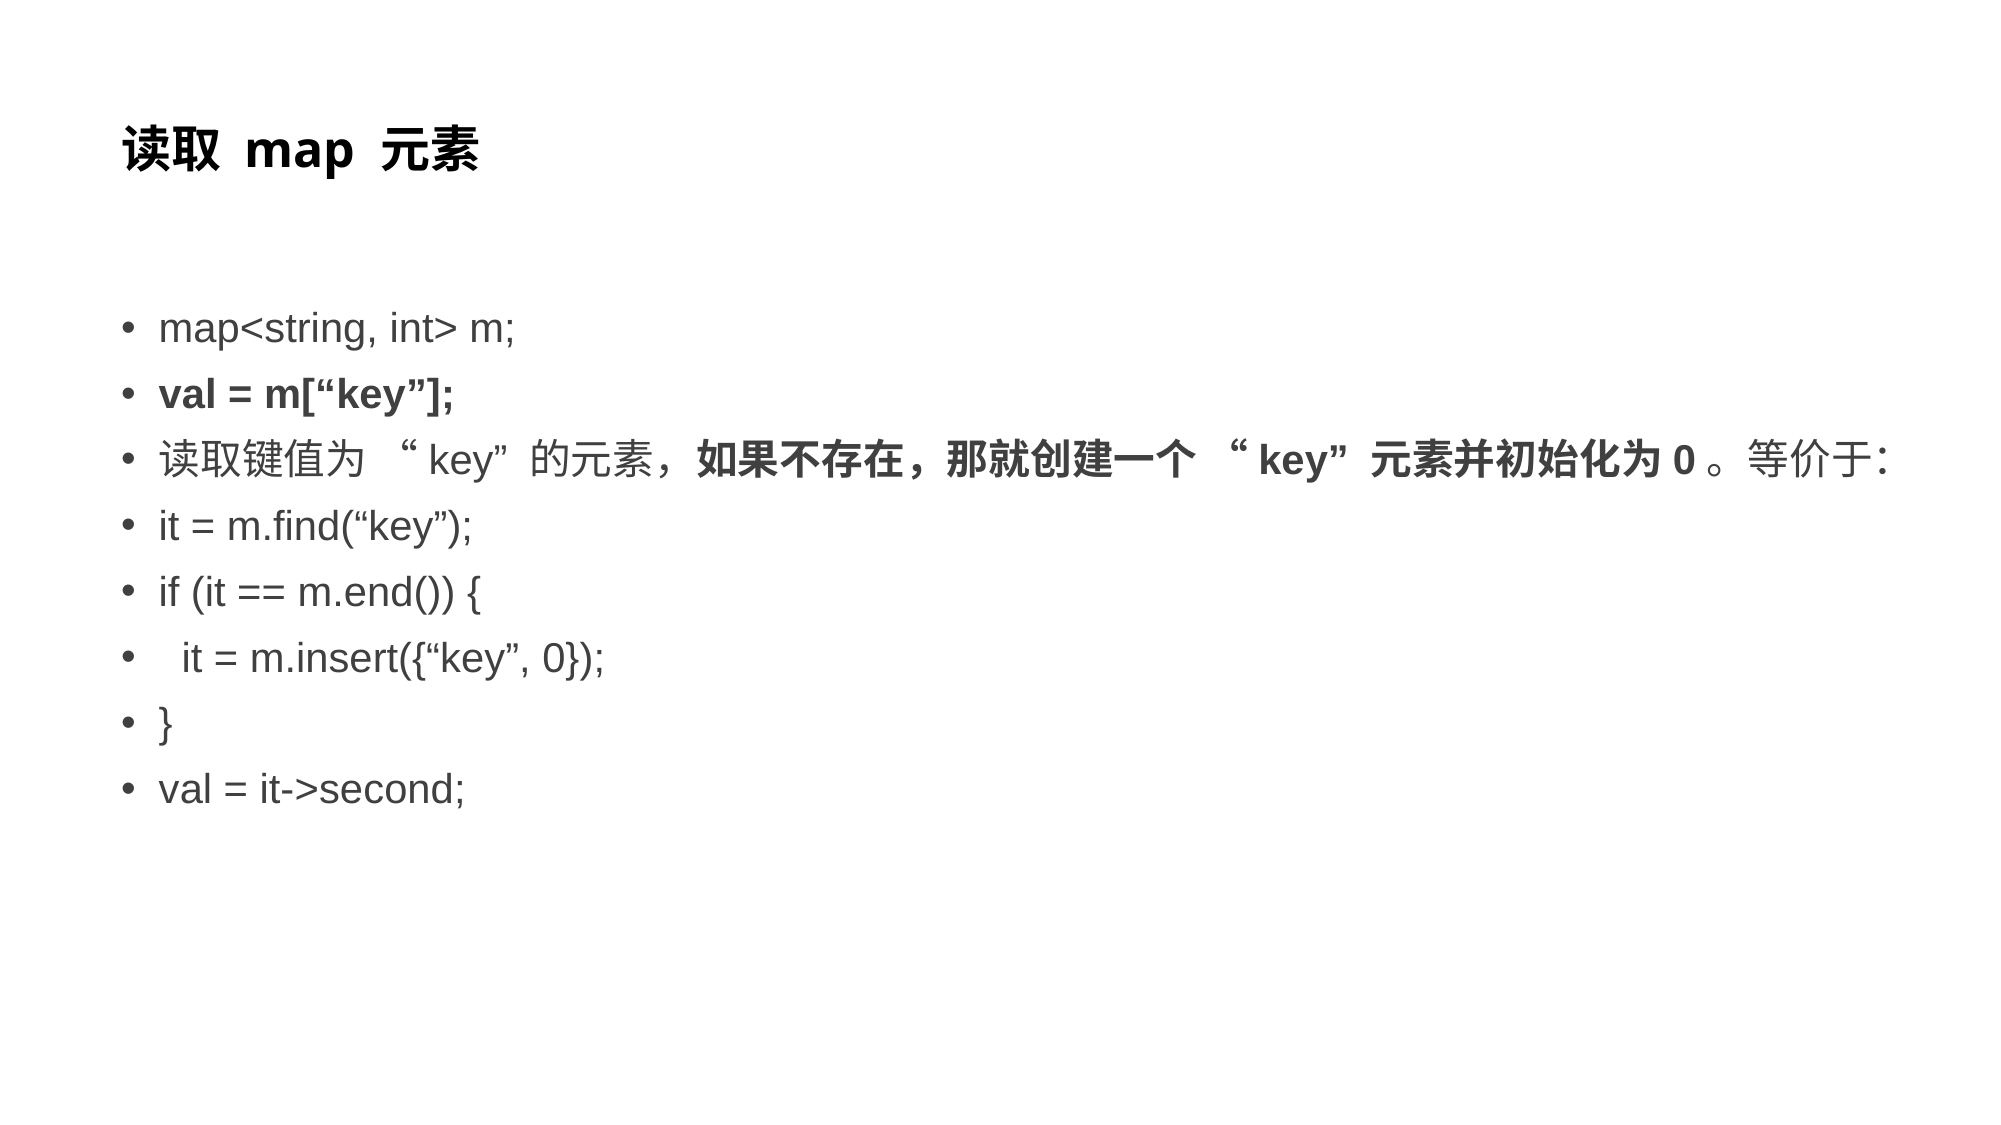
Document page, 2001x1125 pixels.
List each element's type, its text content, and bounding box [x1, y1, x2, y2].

title 读取 map 元素 [106, 42, 1832, 260]
list map<string, int> m; val = m[“key”]; 读取键值为 “key” 的元素，如果不存在，那就创建一个 “key” 元素并初始化为0。等价于： it = m.find(“key”); if (it == m.end()) { it = m.insert({“key”, 0}); } val = it->second; [106, 299, 1921, 1014]
